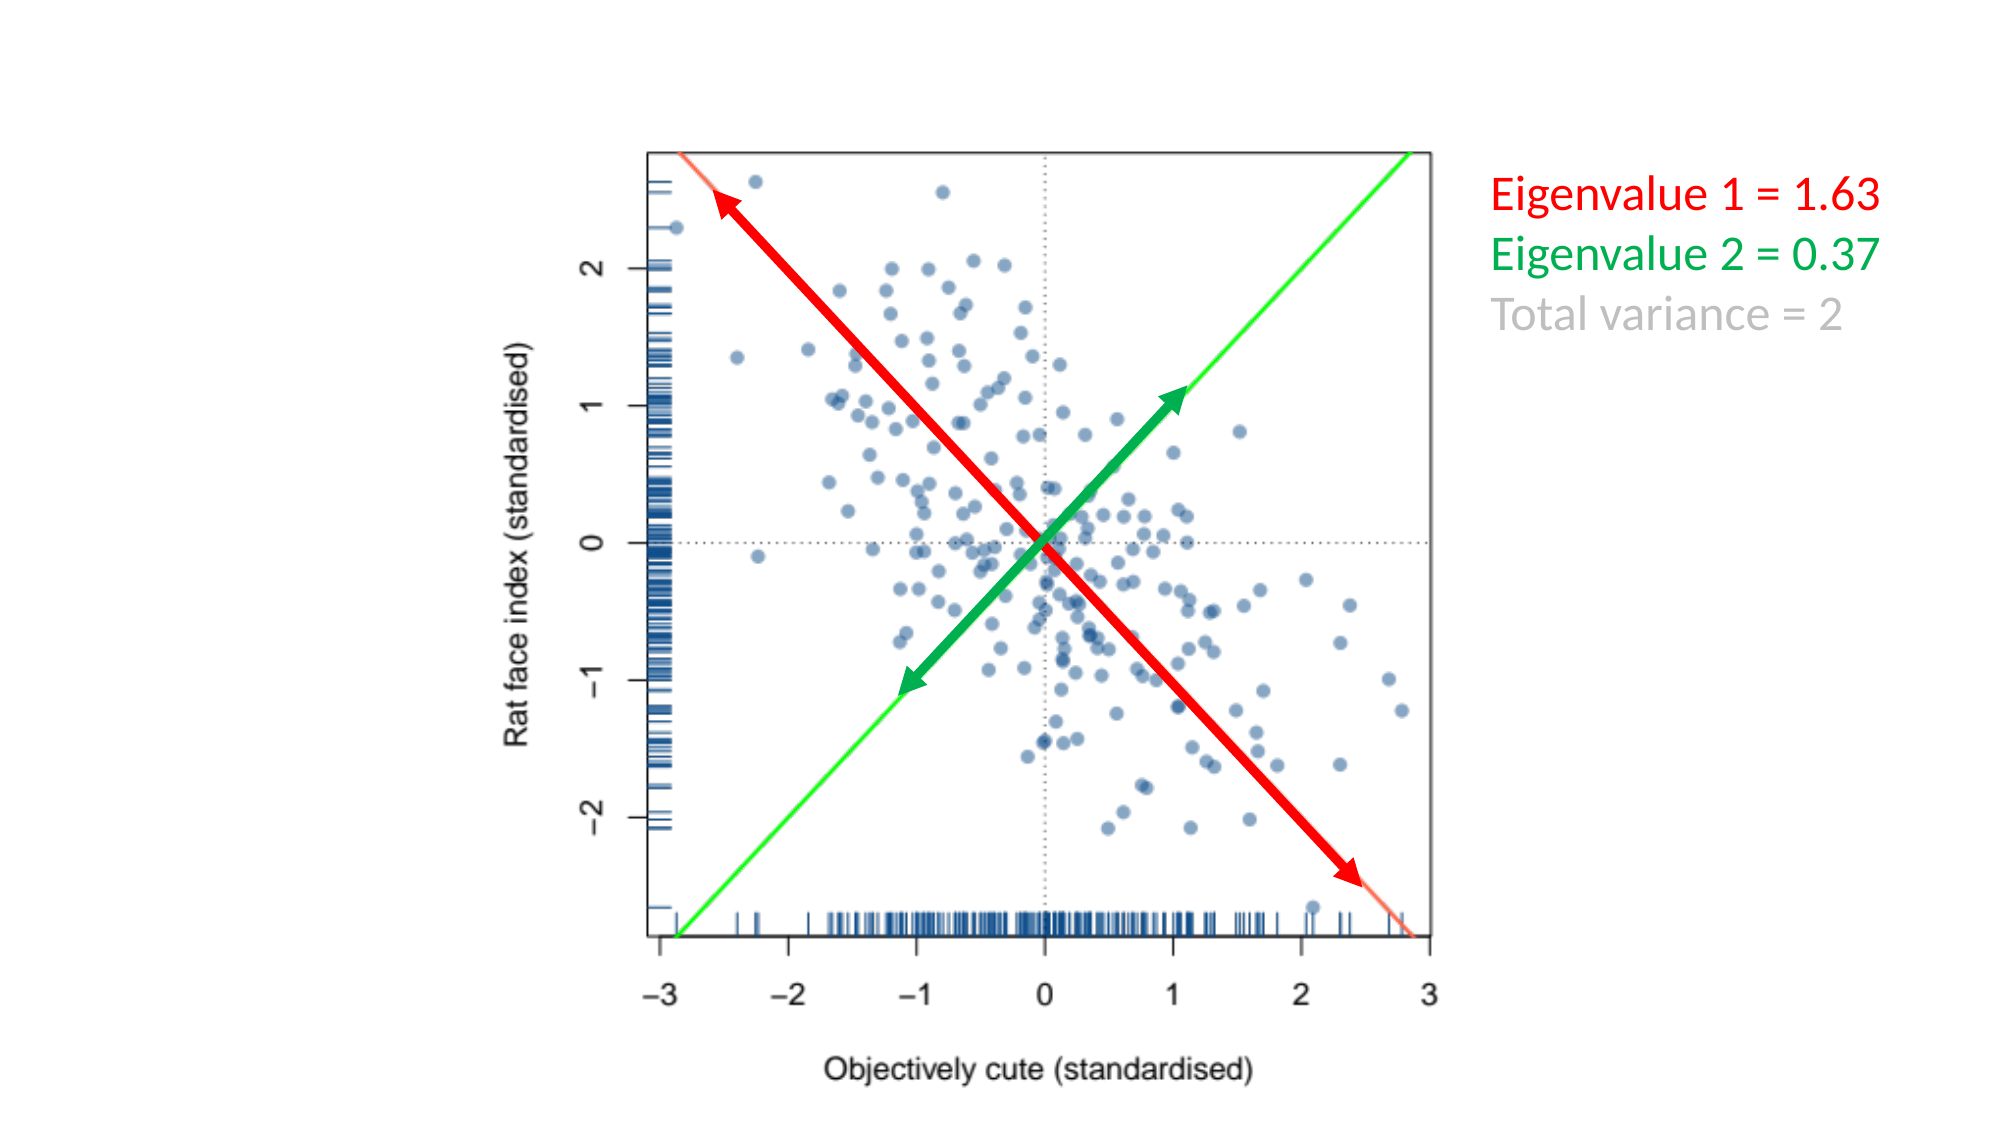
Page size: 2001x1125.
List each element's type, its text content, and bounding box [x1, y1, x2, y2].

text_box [897, 385, 1188, 696]
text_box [712, 189, 1363, 888]
picture [437, 122, 1563, 1125]
text_box Eigenvalue 1 = 1.63 Eigenvalue 2 = 0.37 Total variance = 2 [1563, 153, 1939, 348]
